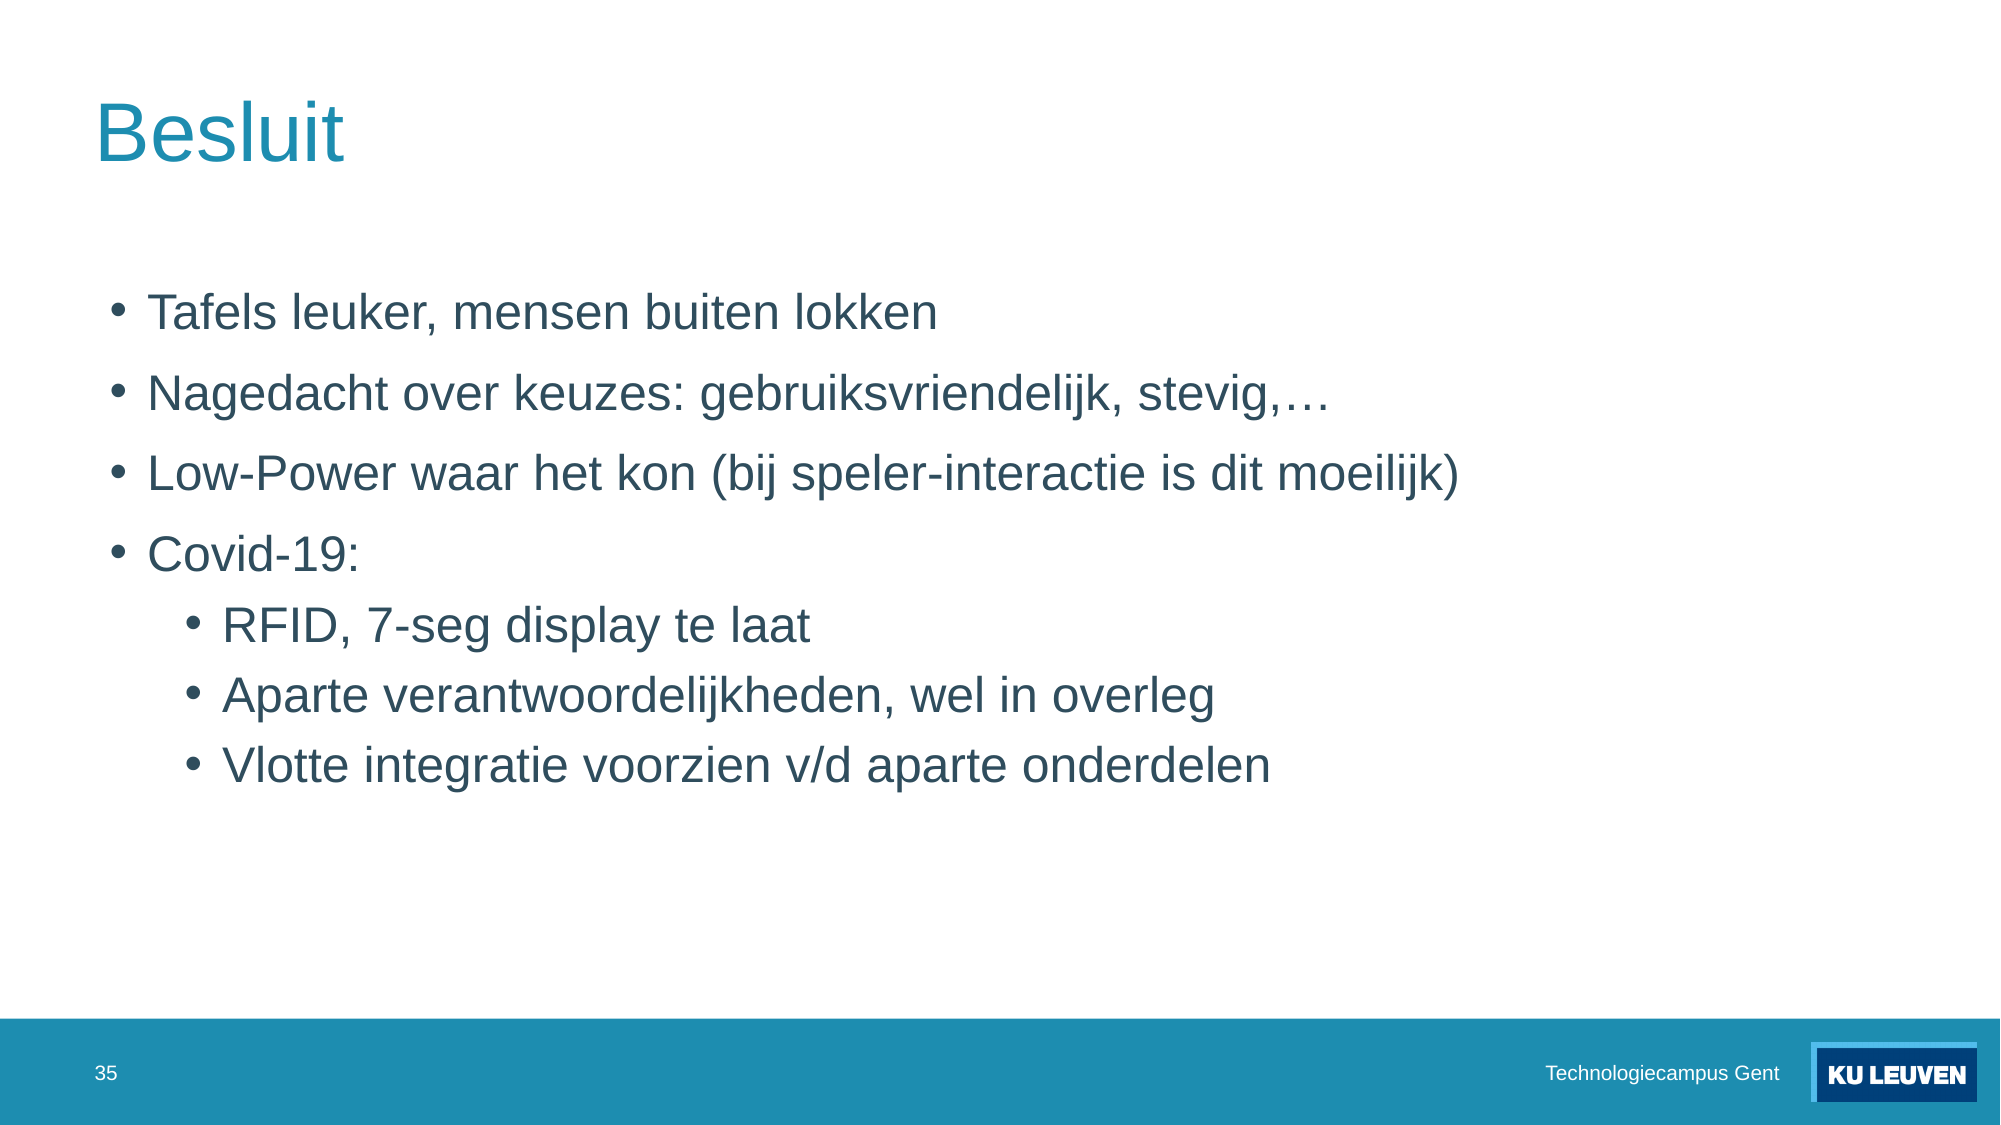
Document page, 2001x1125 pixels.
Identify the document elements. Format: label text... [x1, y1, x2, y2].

title Besluit [94, 33, 1906, 223]
footer Technologiecampus Gent [989, 1018, 1809, 1125]
slide_number 35 [94, 1018, 201, 1125]
picture [1811, 1042, 1977, 1102]
list Tafels leuker, mensen buiten lokken Nagedacht over keuzes: gebruiksvriendelijk, stevig,… Low-Power waar het kon (bij speler-interactie is dit moeilijk) Covid-19: RFID, 7-seg display te laat Aparte verantwoordelijkheden, wel in overleg Vlotte integratie voorzien v/d aparte onderdelen [94, 271, 1906, 1004]
